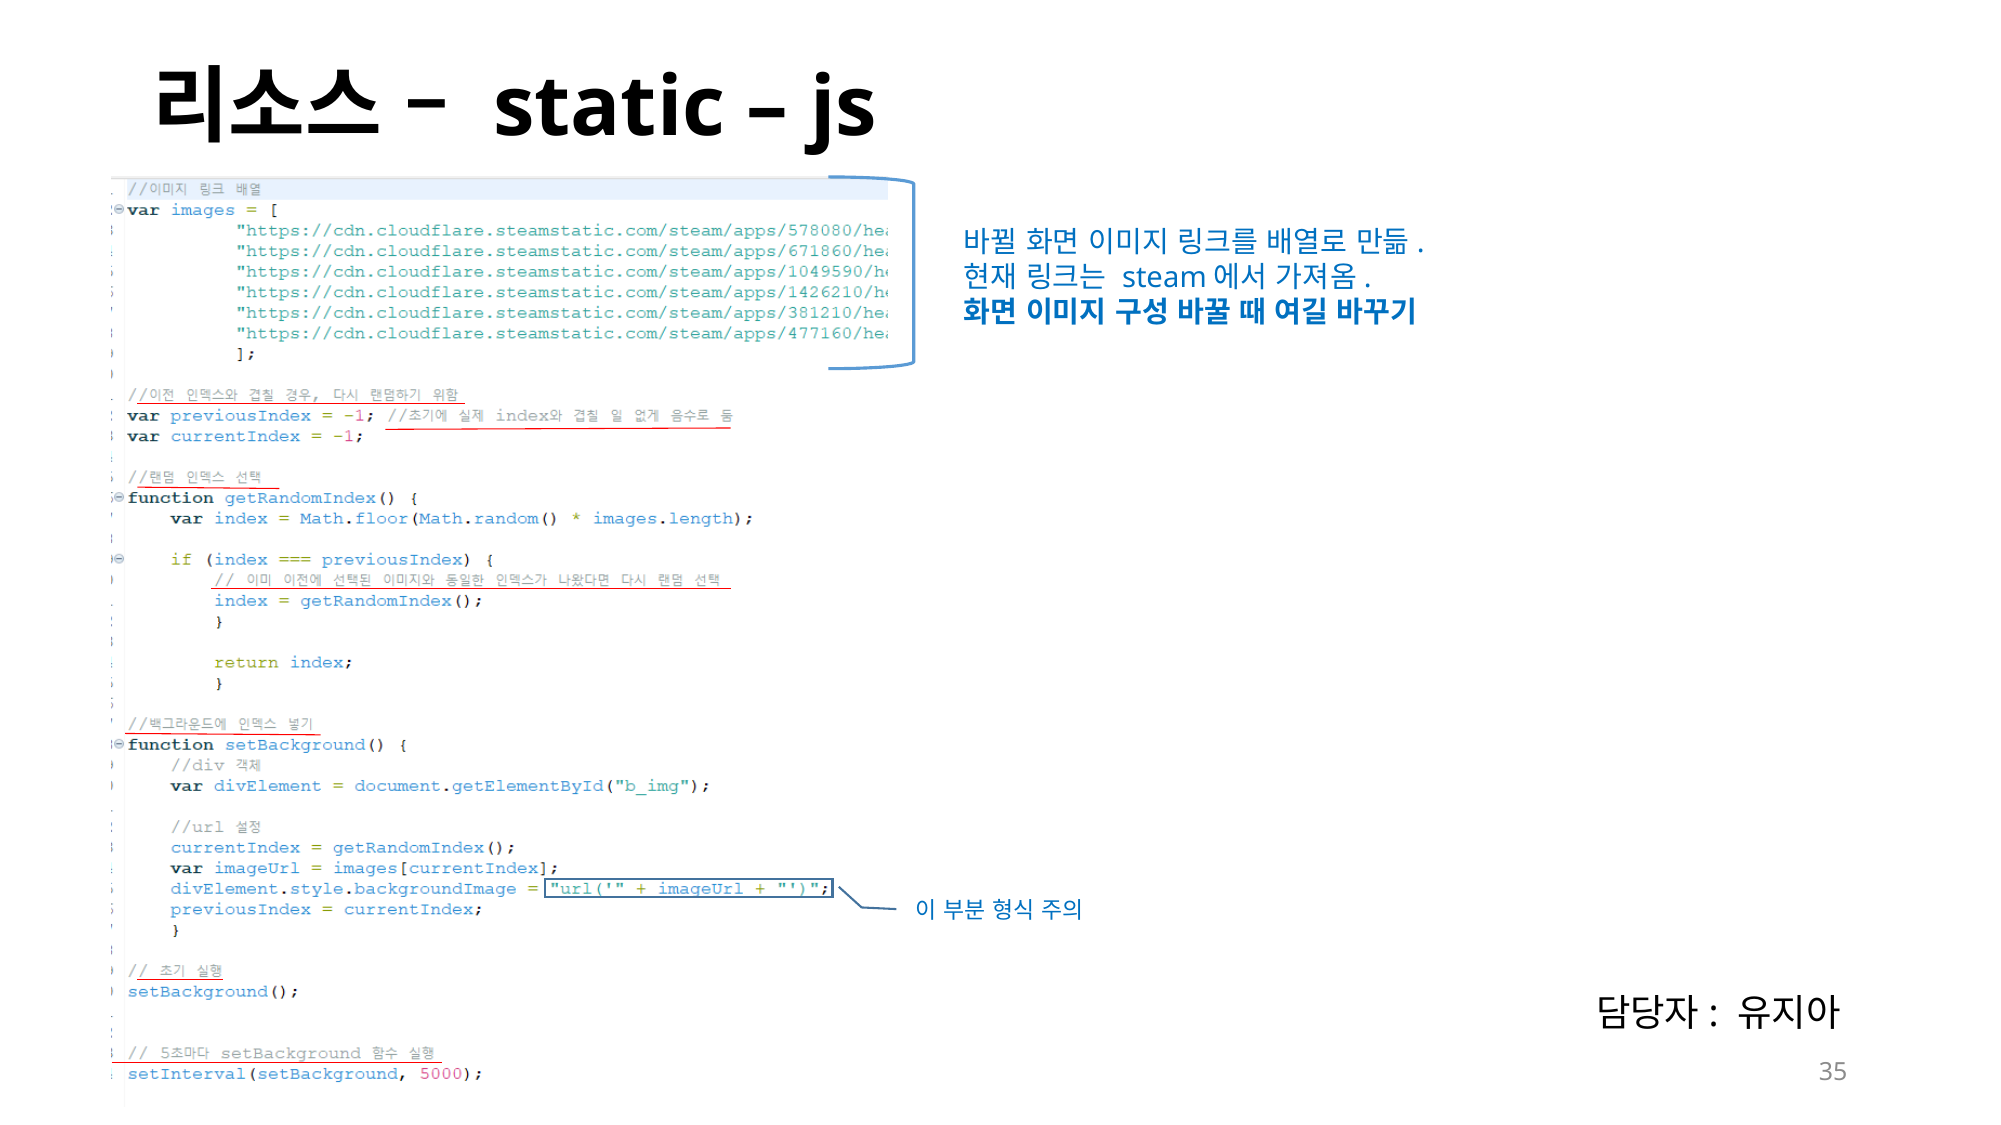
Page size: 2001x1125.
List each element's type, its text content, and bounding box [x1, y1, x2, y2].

text_box 바뀔 화면 이미지 링크를 배열로 만듦. 현재 링크는 steam에서 가져옴. 화면 이미지 구성 바꿀 때 여길 바꾸기 [948, 216, 1440, 336]
text_box [888, 177, 916, 369]
title 리소스 – static – js [137, 0, 1863, 218]
text_box 이 부분 형식 주의 [900, 888, 1099, 931]
text_box 담당자: 유지아 [1581, 982, 1856, 1042]
slide_number 35 [1412, 1042, 1863, 1103]
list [111, 176, 888, 1107]
